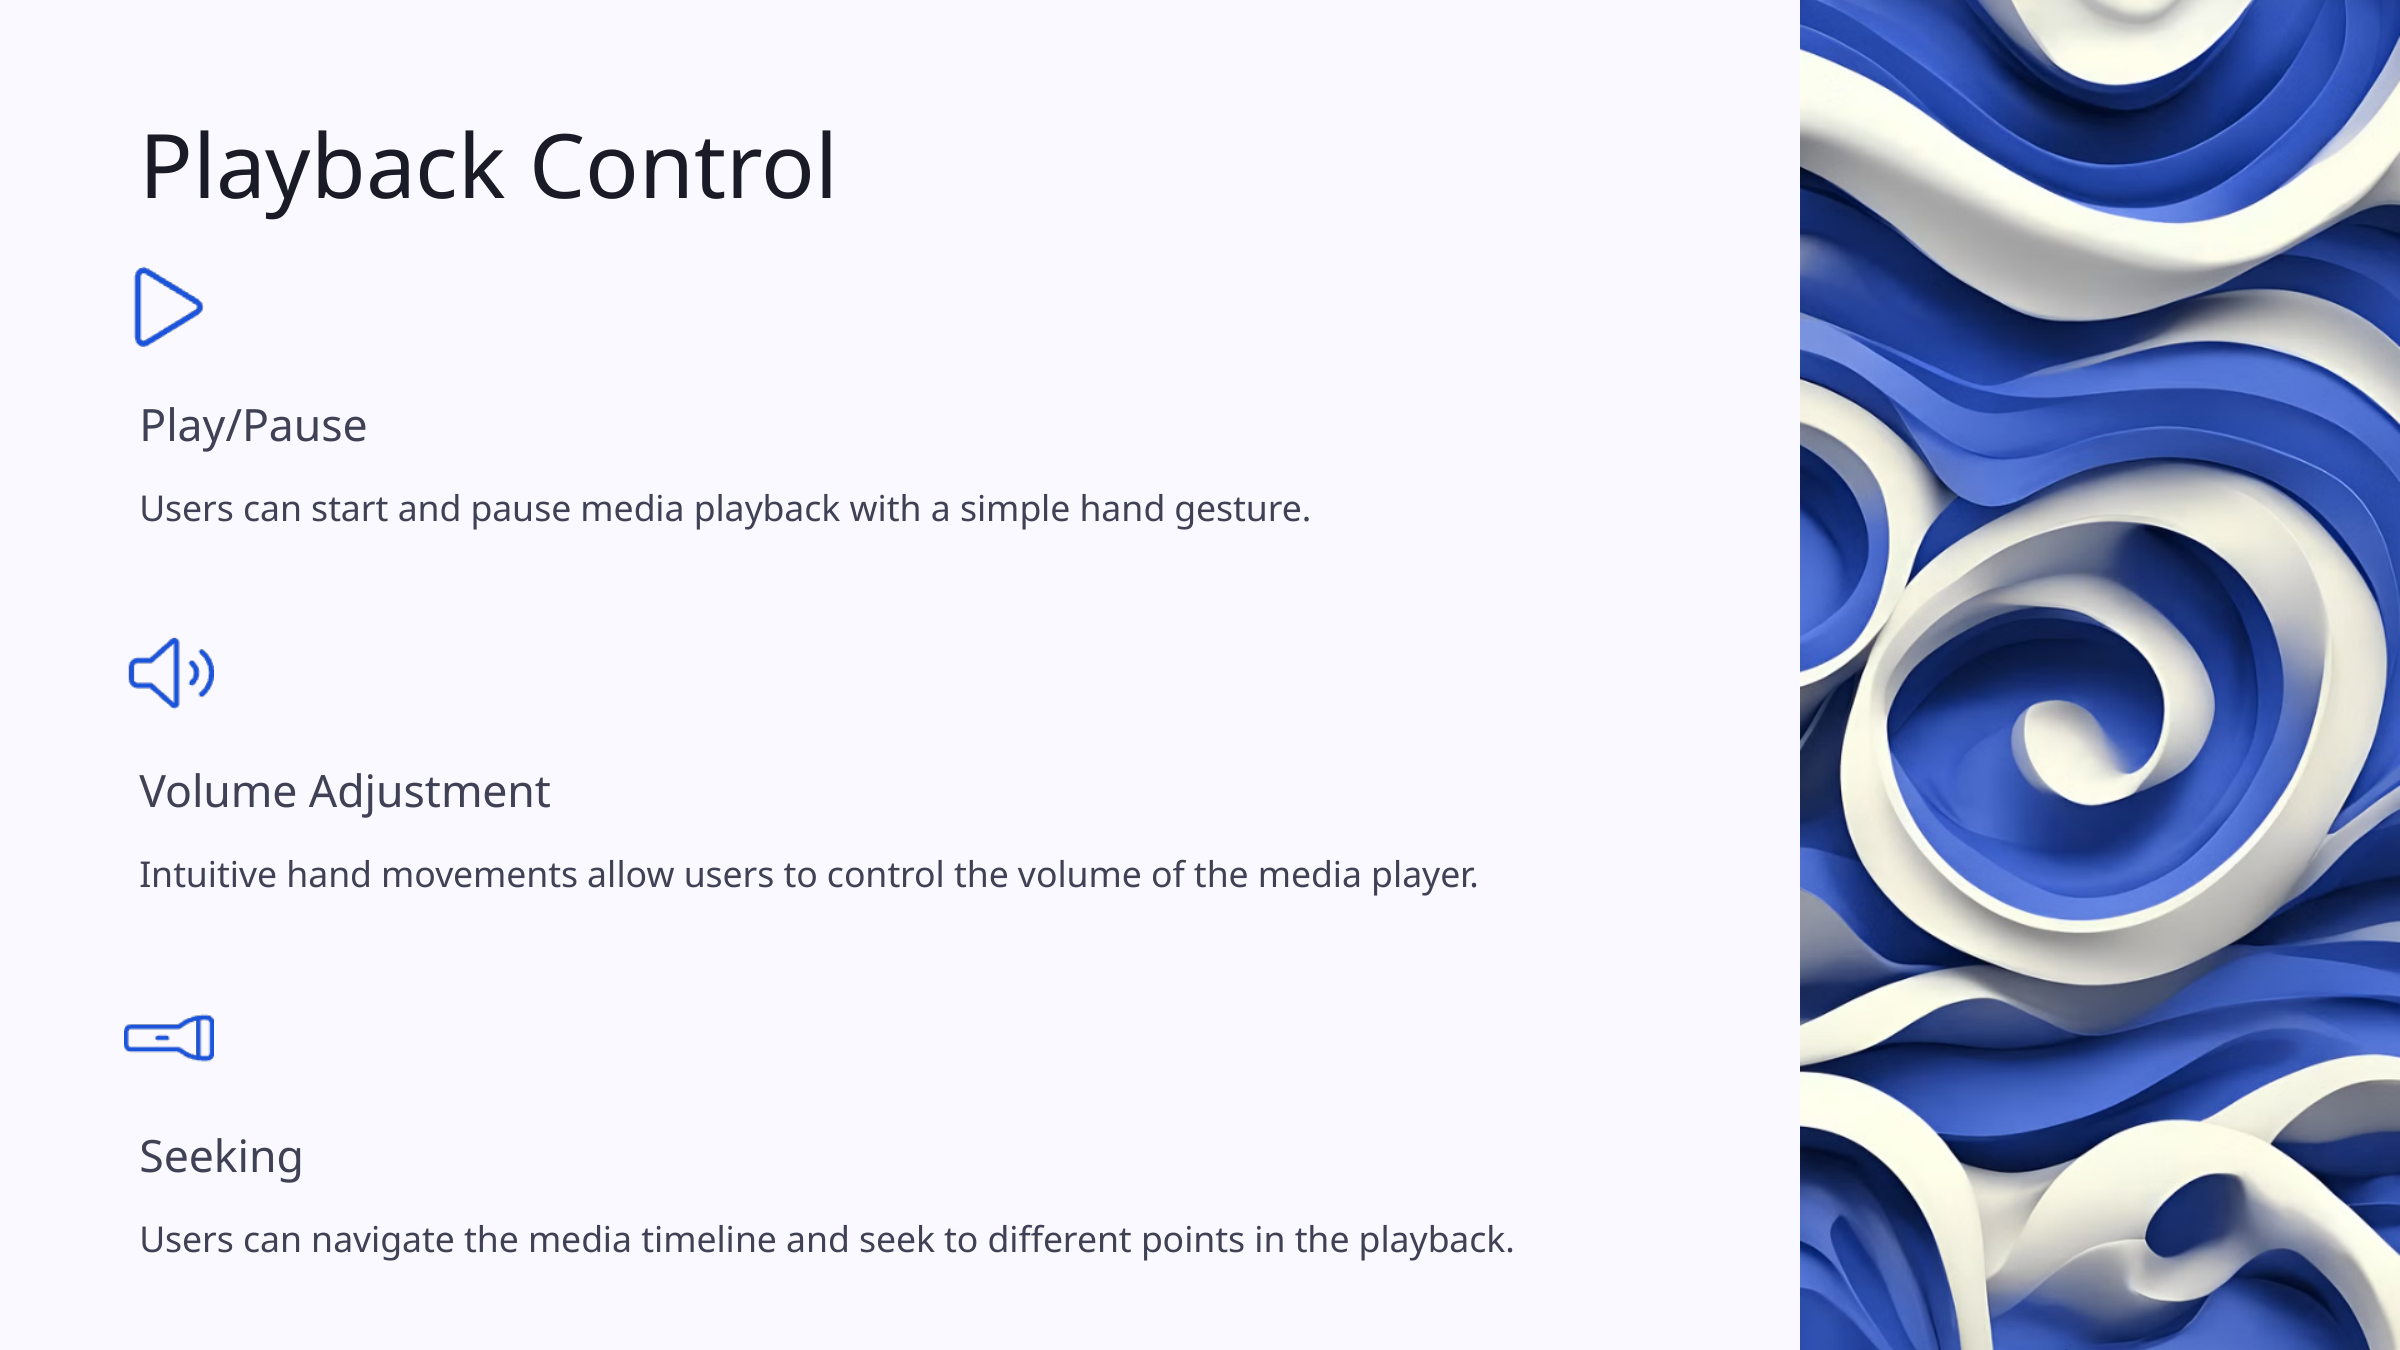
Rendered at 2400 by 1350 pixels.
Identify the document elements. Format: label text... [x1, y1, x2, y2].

picture [1799, 0, 2400, 1350]
picture [124, 993, 214, 1083]
text_box Intuitive hand movements allow users to control the volume of the media player. [124, 830, 1676, 887]
text_box Playback Control [124, 97, 1016, 210]
text_box Seeking [124, 1118, 570, 1175]
text_box Play/Pause [124, 387, 570, 444]
text_box Users can navigate the media timeline and seek to different points in the playback. [124, 1195, 1676, 1253]
text_box Users can start and pause media playback with a simple hand gesture. [124, 464, 1676, 522]
picture [124, 628, 214, 718]
text_box Volume Adjustment [124, 753, 571, 809]
text_box [0, 0, 1799, 1350]
picture [124, 262, 214, 352]
